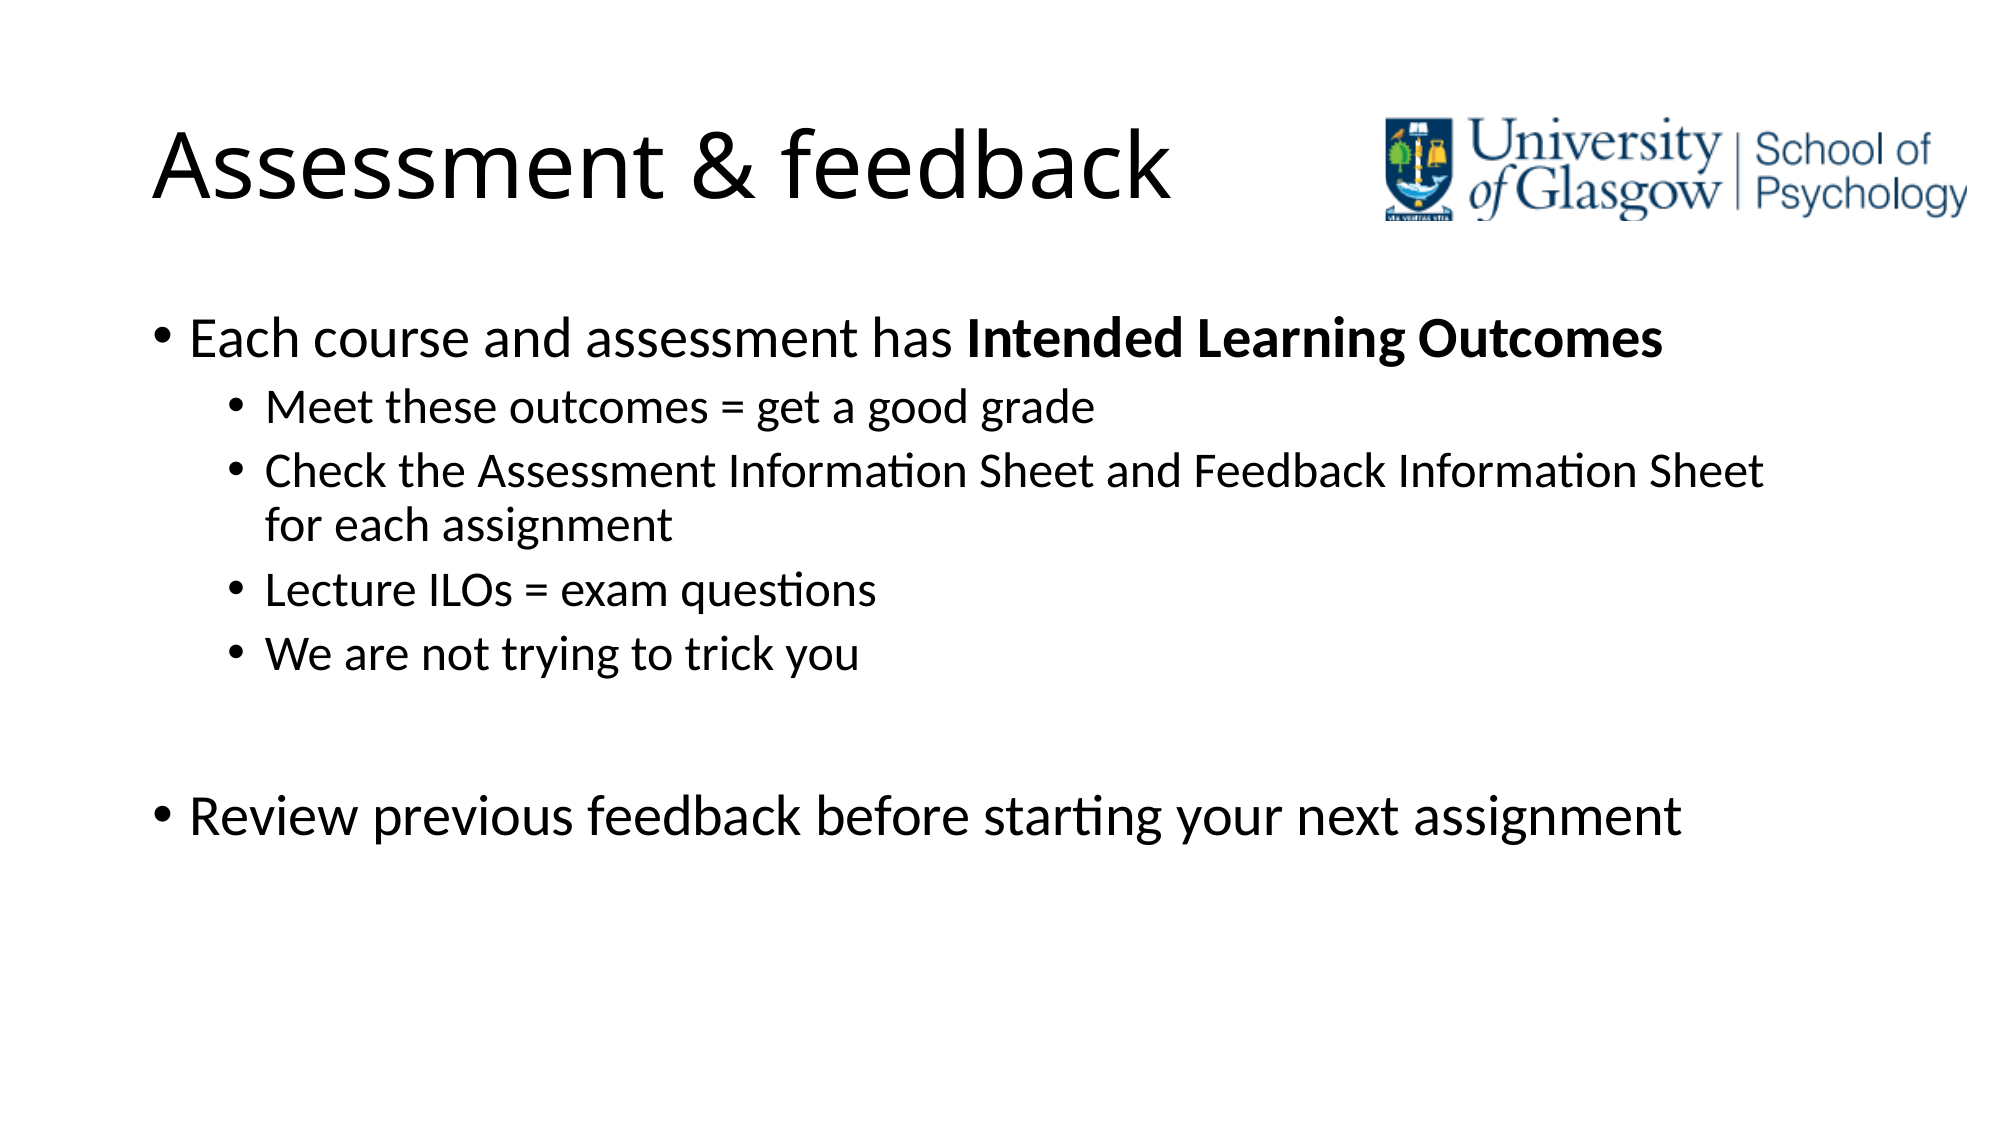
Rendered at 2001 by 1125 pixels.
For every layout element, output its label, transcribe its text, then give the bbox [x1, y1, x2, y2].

picture [1385, 116, 1967, 221]
list Each course and assessment has Intended Learning Outcomes Meet these outcomes = get a good grade Check the Assessment Information Sheet and Feedback Information Sheet for each assignment Lecture ILOs = exam questions We are not trying to trick you Review previous feedback before starting your next assignment [137, 299, 1849, 1014]
title Assessment & feedback [137, 59, 1863, 278]
